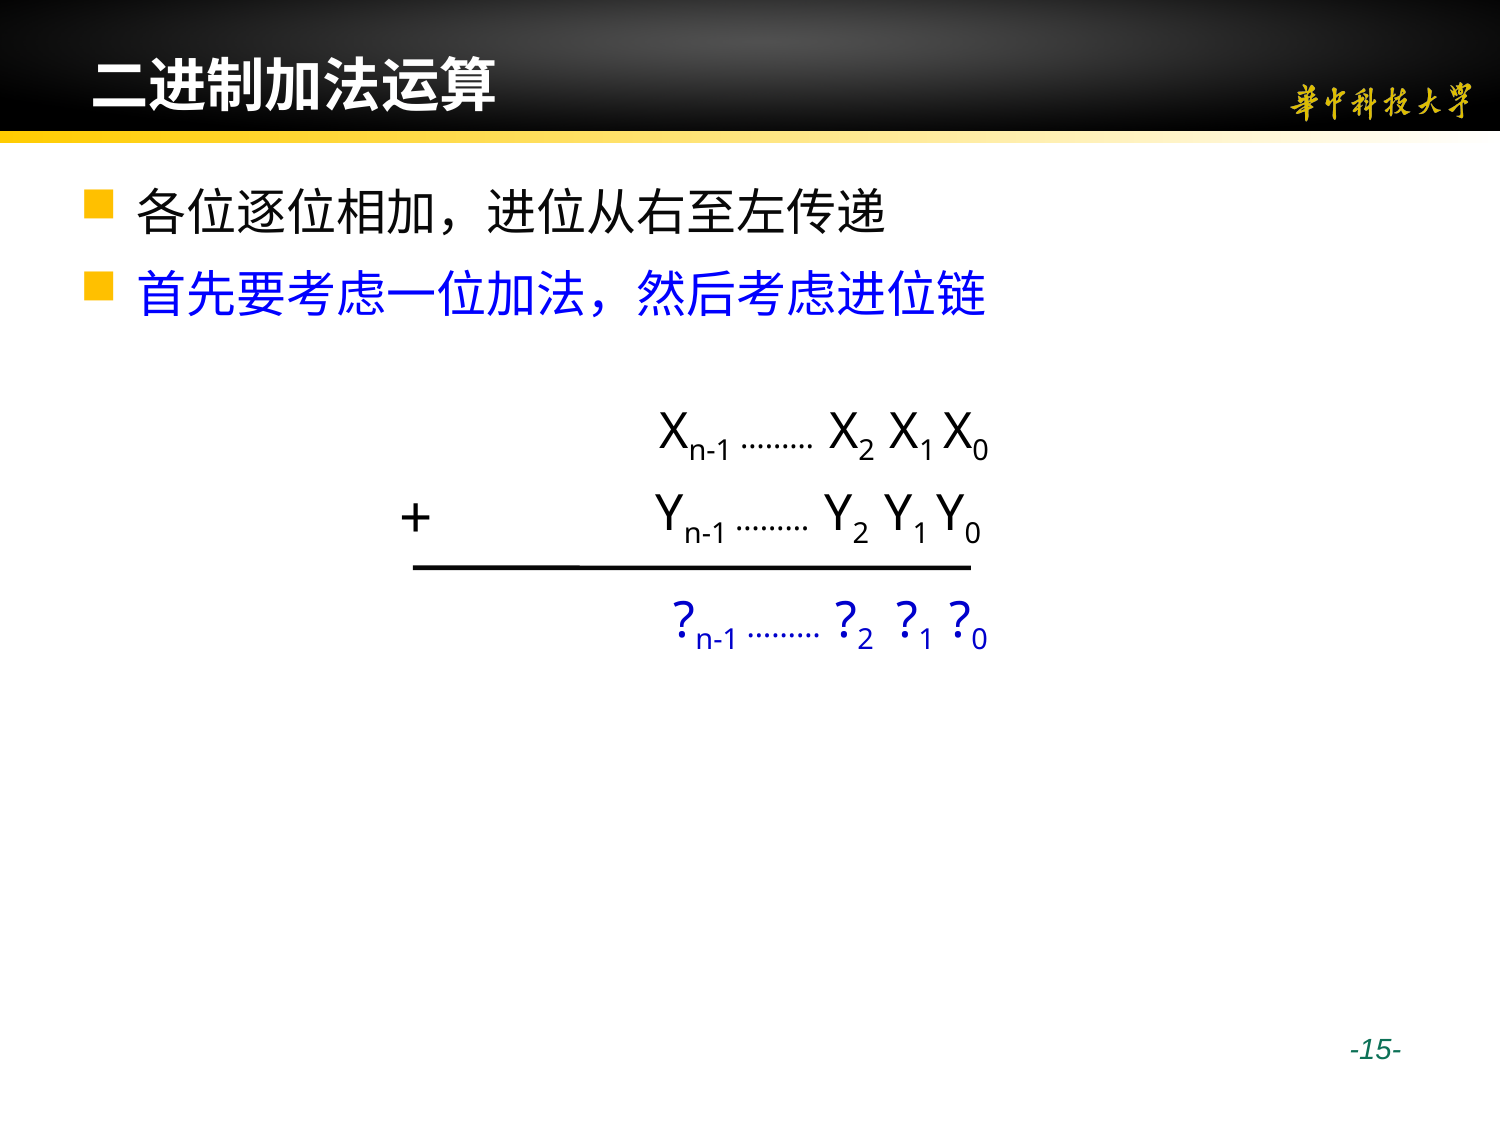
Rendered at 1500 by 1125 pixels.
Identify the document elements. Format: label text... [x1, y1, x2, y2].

text_box + [380, 473, 463, 559]
text_box ?n-1 ……… ?2 ?1 ?0 [503, 579, 1003, 663]
picture [0, 0, 1500, 131]
slide_number -15- [1257, 1023, 1425, 1102]
text_box Xn-1 ……… X2 X1 X0 [381, 390, 1004, 474]
text_box Yn-1 ……… Y2 Y1 Y0 [463, 473, 996, 557]
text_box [650, 131, 655, 143]
title 二进制加法运算 [74, 34, 1426, 131]
list 各位逐位相加，进位从右至左传递 首先要考虑一位加法，然后考虑进位链 [64, 160, 1414, 362]
text_box [738, 131, 744, 143]
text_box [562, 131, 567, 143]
